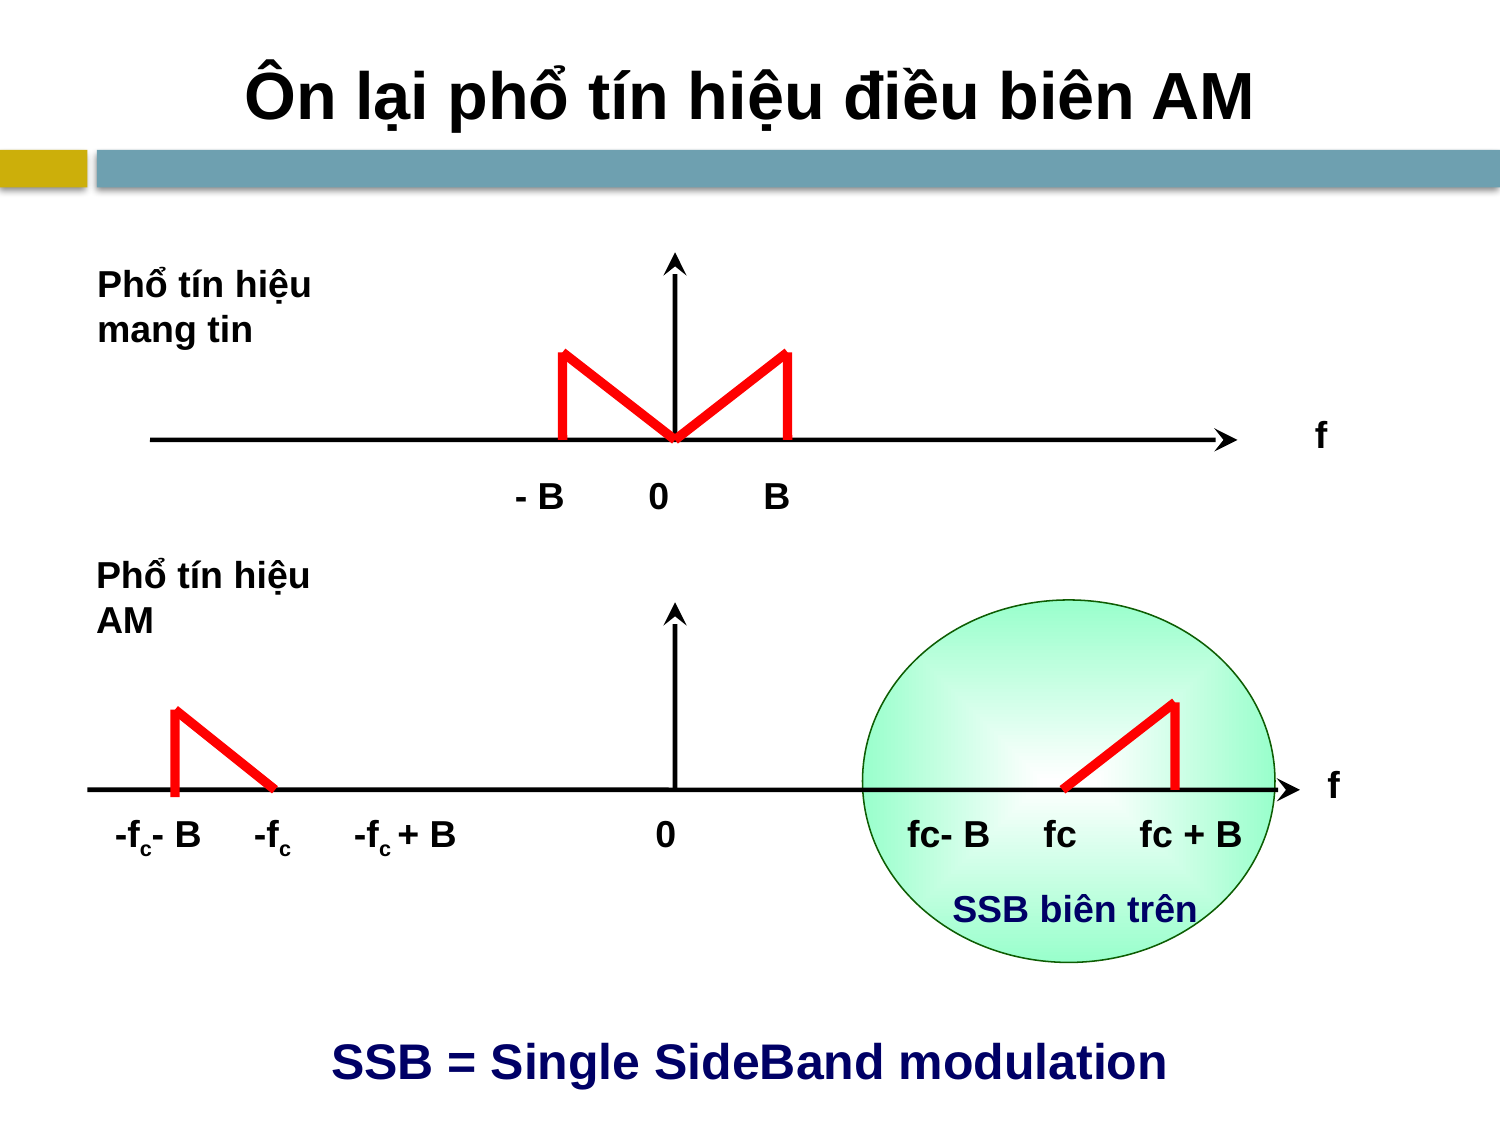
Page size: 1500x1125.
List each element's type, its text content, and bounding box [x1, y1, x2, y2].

title Ôn lại phổ tín hiệu điều biên AM [62, 12, 1438, 173]
text_box SSB = Single SideBand modulation [0, 1022, 1500, 1097]
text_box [87, 252, 1438, 963]
